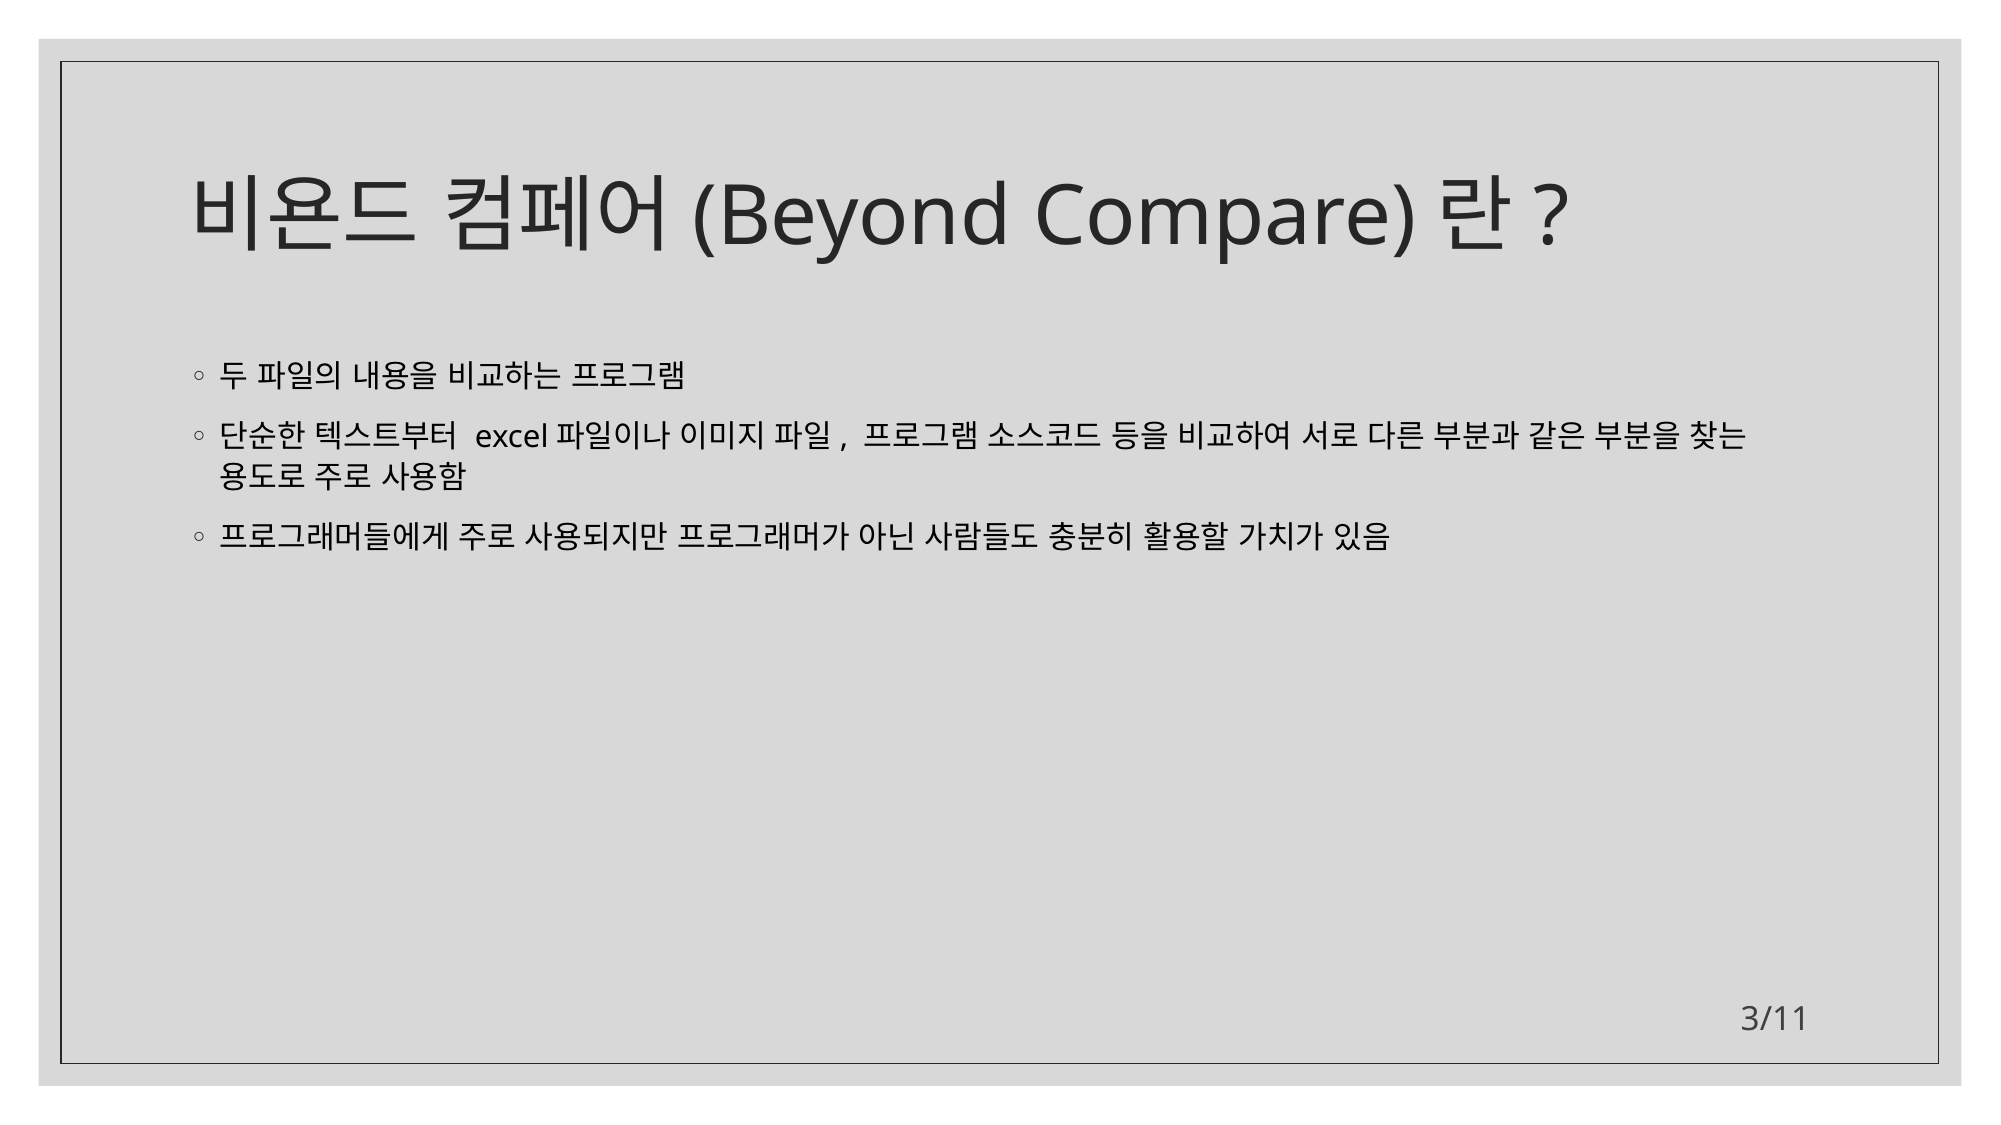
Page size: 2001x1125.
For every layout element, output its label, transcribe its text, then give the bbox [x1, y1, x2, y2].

slide_number 3/11 [1687, 990, 1825, 1050]
list 두 파일의 내용을 비교하는 프로그램 단순한 텍스트부터 excel파일이나 이미지 파일, 프로그램 소스코드 등을 비교하여 서로 다른 부분과 같은 부분을 찾는 용도로 주로 사용함 프로그래머들에게 주로 사용되지만 프로그래머가 아닌 사람들도 충분히 활용할 가치가 있음 [174, 345, 1825, 977]
title 비욘드 컴페어(Beyond Compare)란? [174, 105, 1825, 331]
